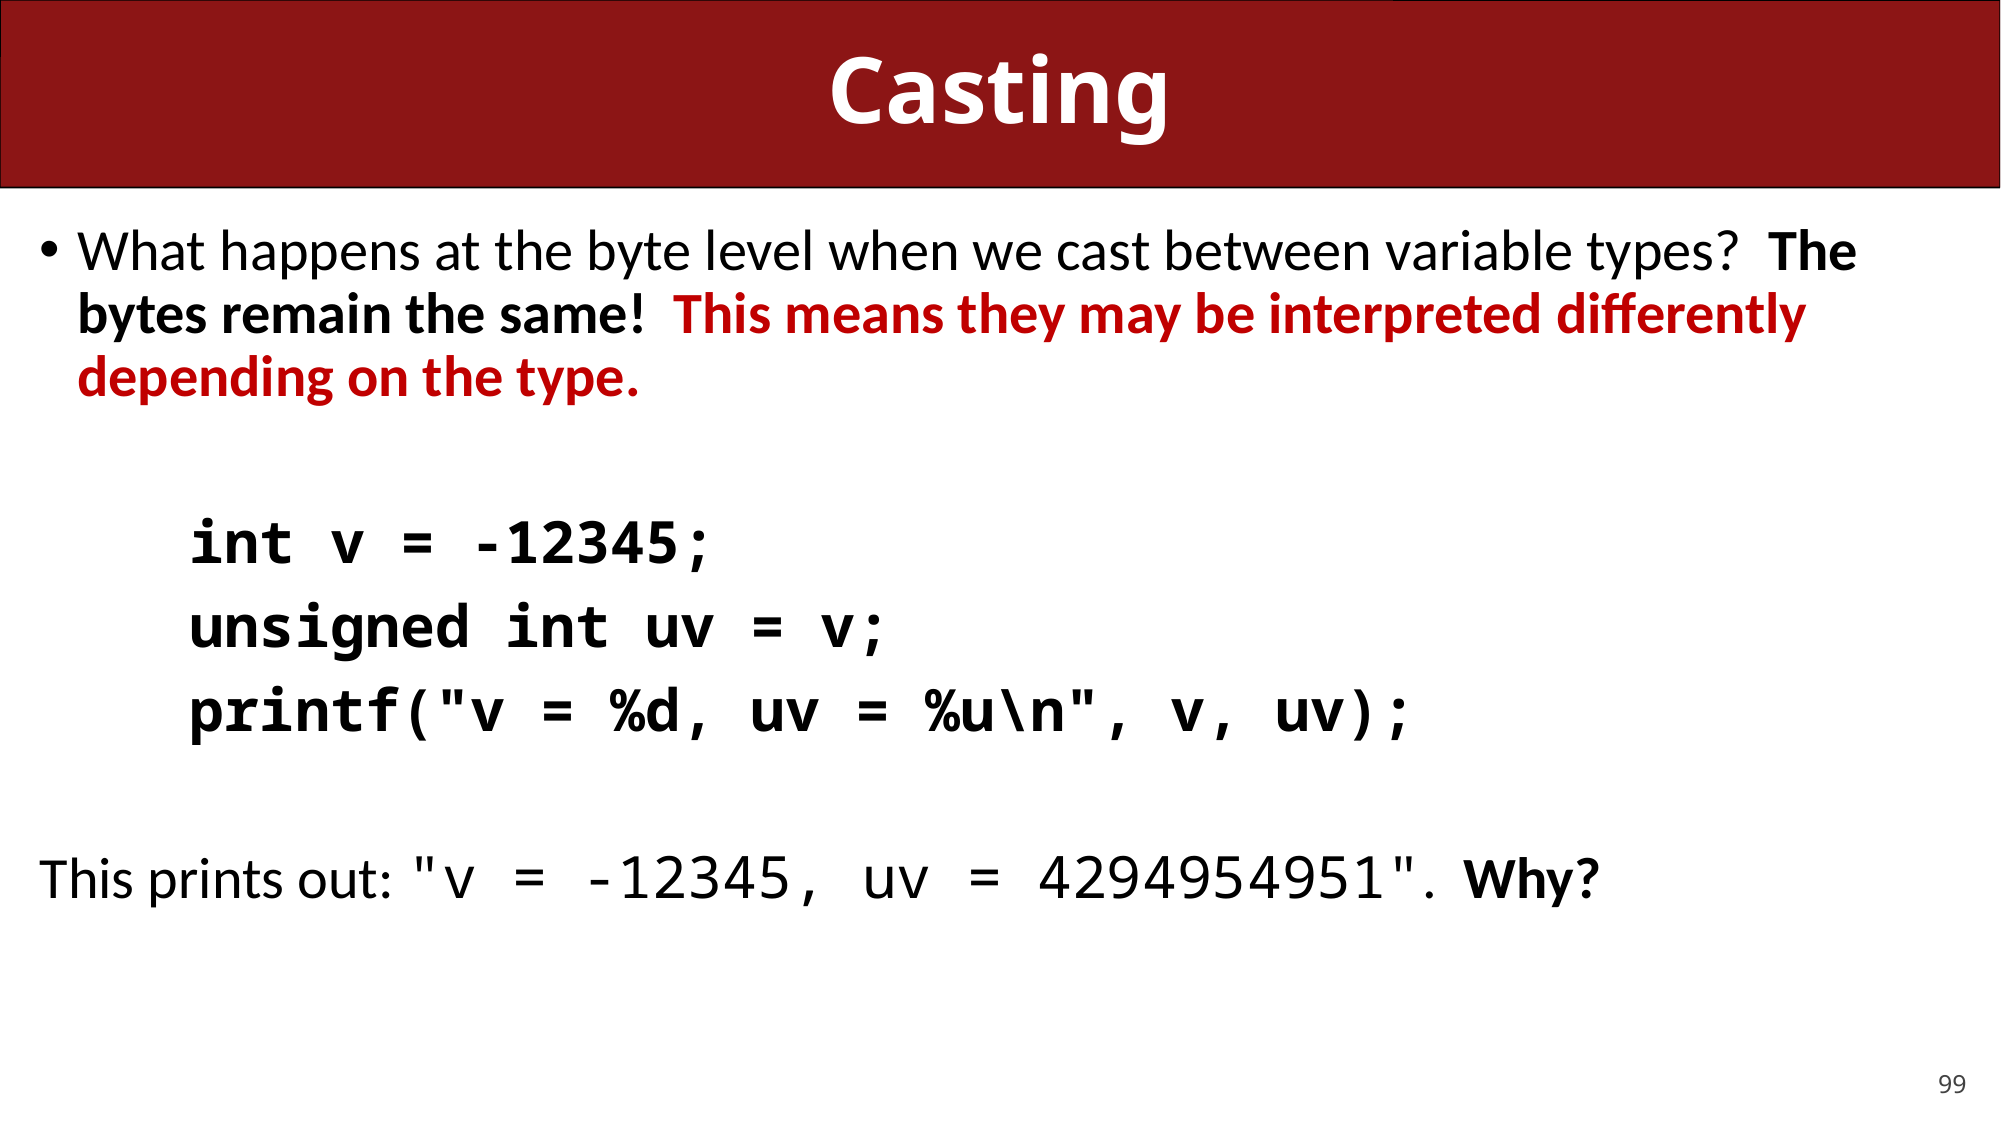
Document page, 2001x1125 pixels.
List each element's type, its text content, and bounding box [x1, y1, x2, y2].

title Casting [75, 0, 1925, 188]
list What happens at the byte level when we cast between variable types? The bytes remain the same! This means they may be interpreted differently depending on the type. int v = -12345; unsigned int uv = v; printf("v = %d, uv = %u\n", v, uv); This prints out: "v = -12345, uv = 4294954951". Why? [24, 212, 1963, 1063]
